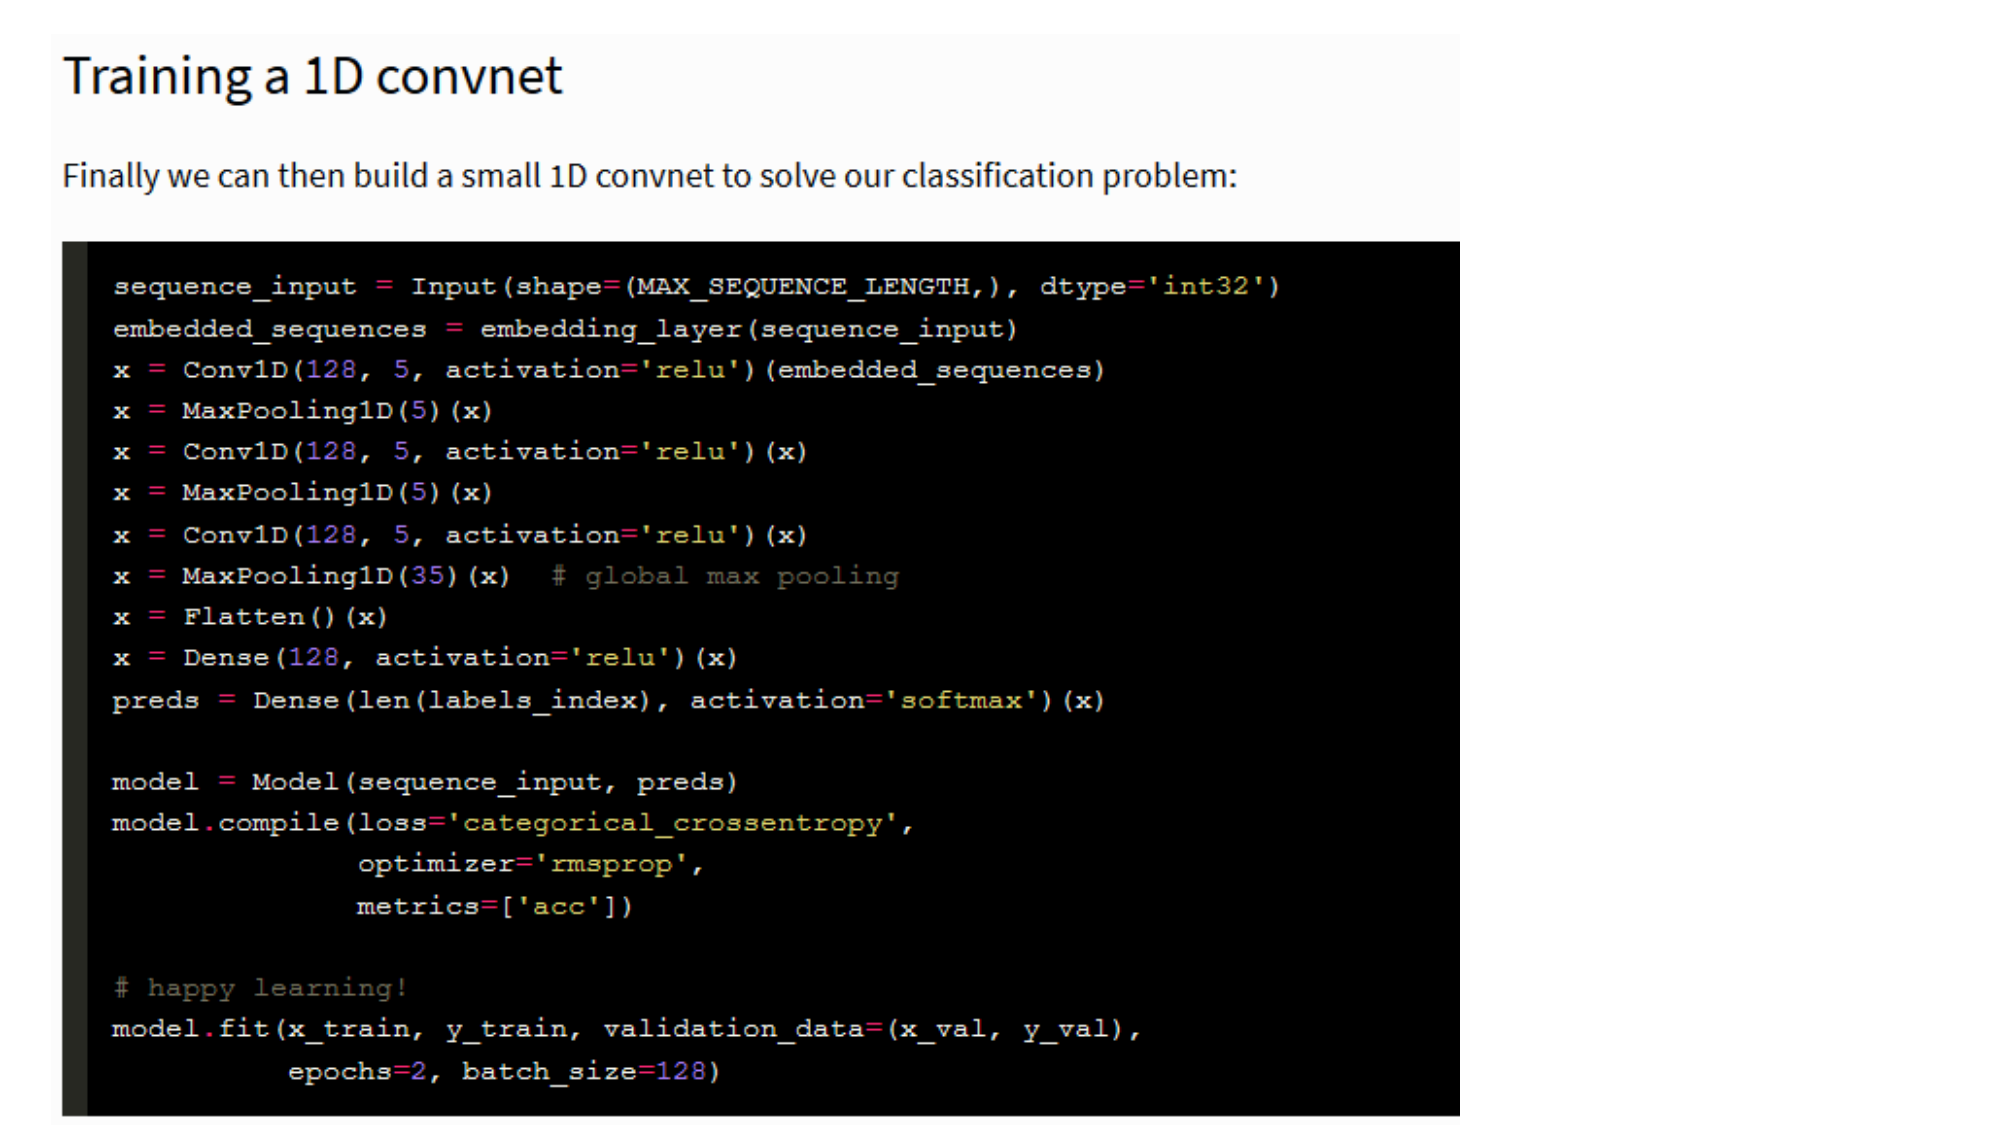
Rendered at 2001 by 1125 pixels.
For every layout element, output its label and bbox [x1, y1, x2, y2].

picture [51, 34, 1460, 1125]
